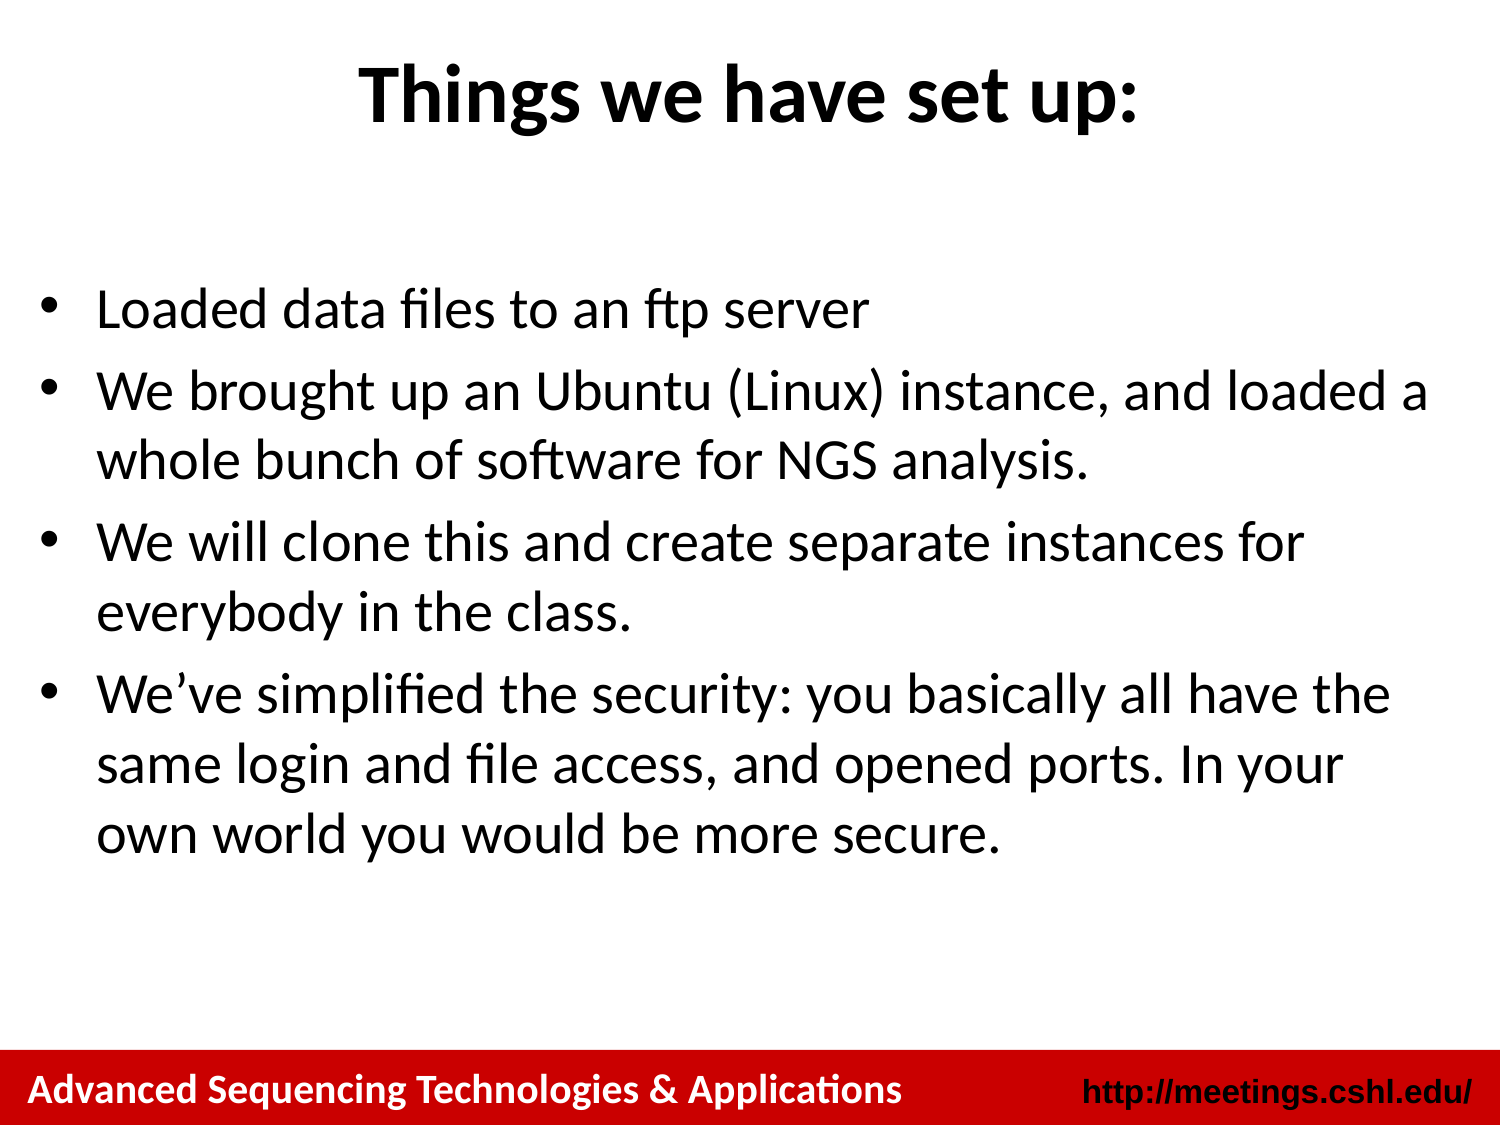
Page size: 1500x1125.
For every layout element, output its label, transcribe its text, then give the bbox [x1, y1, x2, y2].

title Things we have set up: [24, 0, 1475, 184]
list Loaded data files to an ftp server We brought up an Ubuntu (Linux) instance, and loaded a whole bunch of software for NGS analysis. We will clone this and create separate instances for everybody in the class. We’ve simplified the security: you basically all have the same login and file access, and opened ports. In your own world you would be more secure. [24, 262, 1475, 1038]
